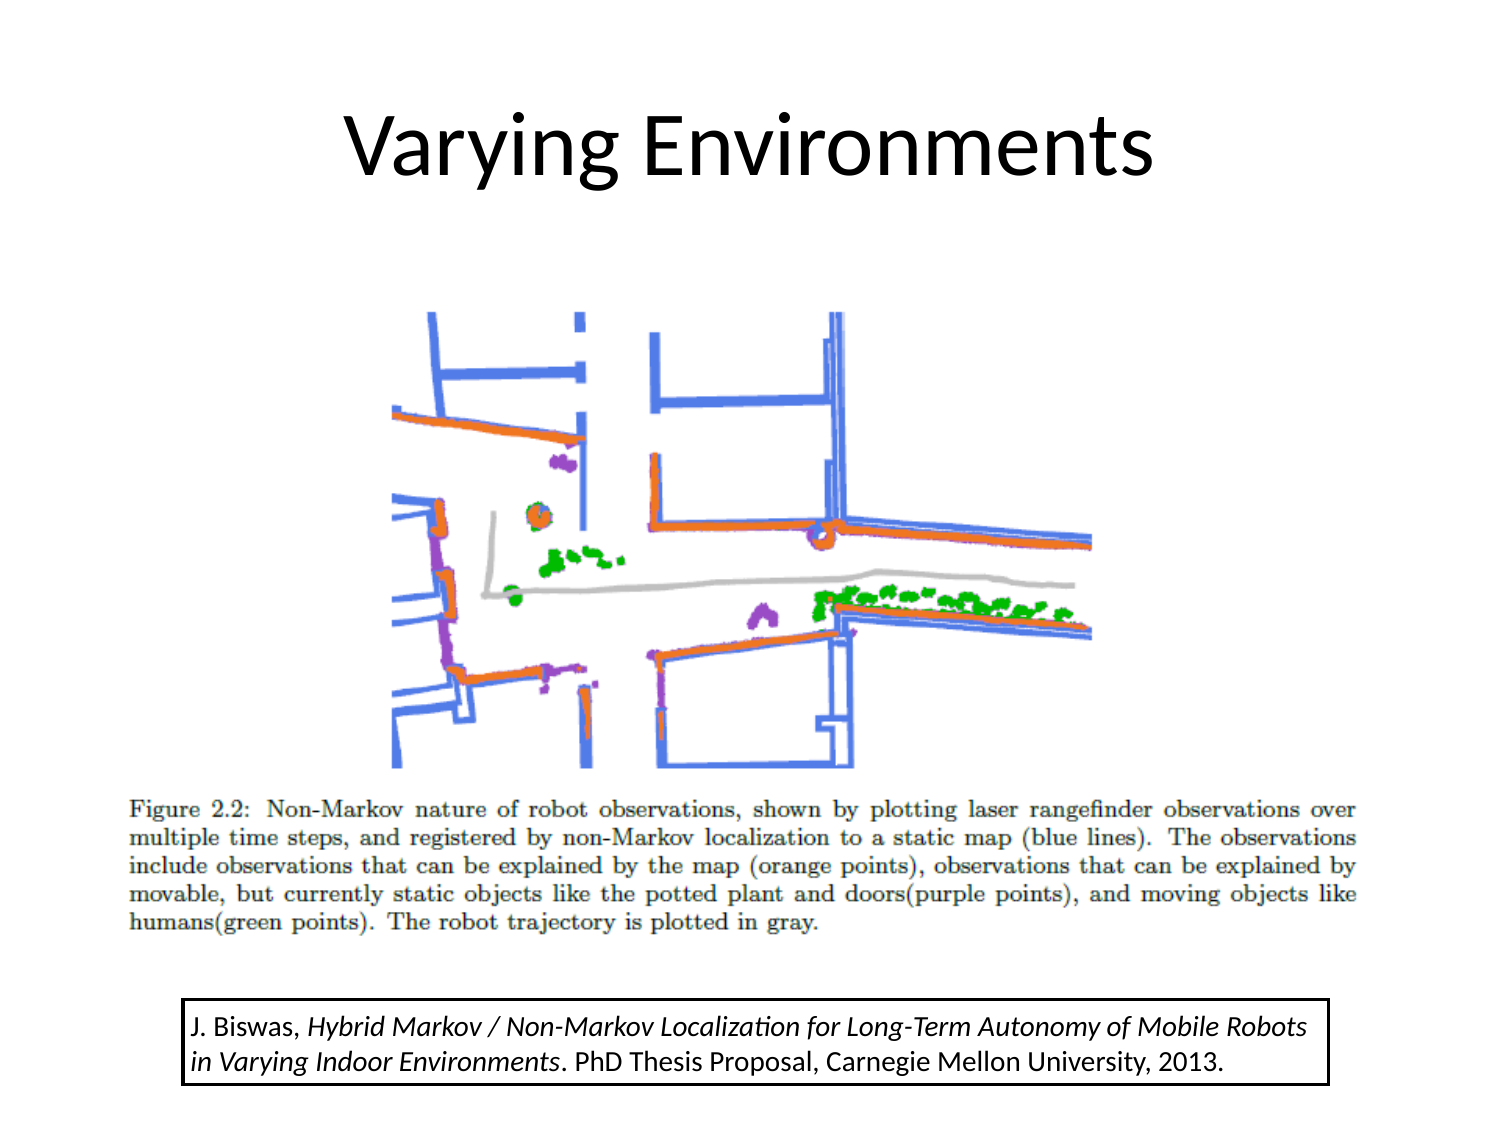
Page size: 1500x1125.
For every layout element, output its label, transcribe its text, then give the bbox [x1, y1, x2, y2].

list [113, 306, 1387, 962]
title Varying Environments [75, 45, 1425, 233]
text_box J. Biswas, Hybrid Markov / Non-Markov Localization for Long-Term Autonomy of Mobile Robots in Varying Indoor Environments. PhD Thesis Proposal, Carnegie Mellon University, 2013. [182, 999, 1329, 1085]
